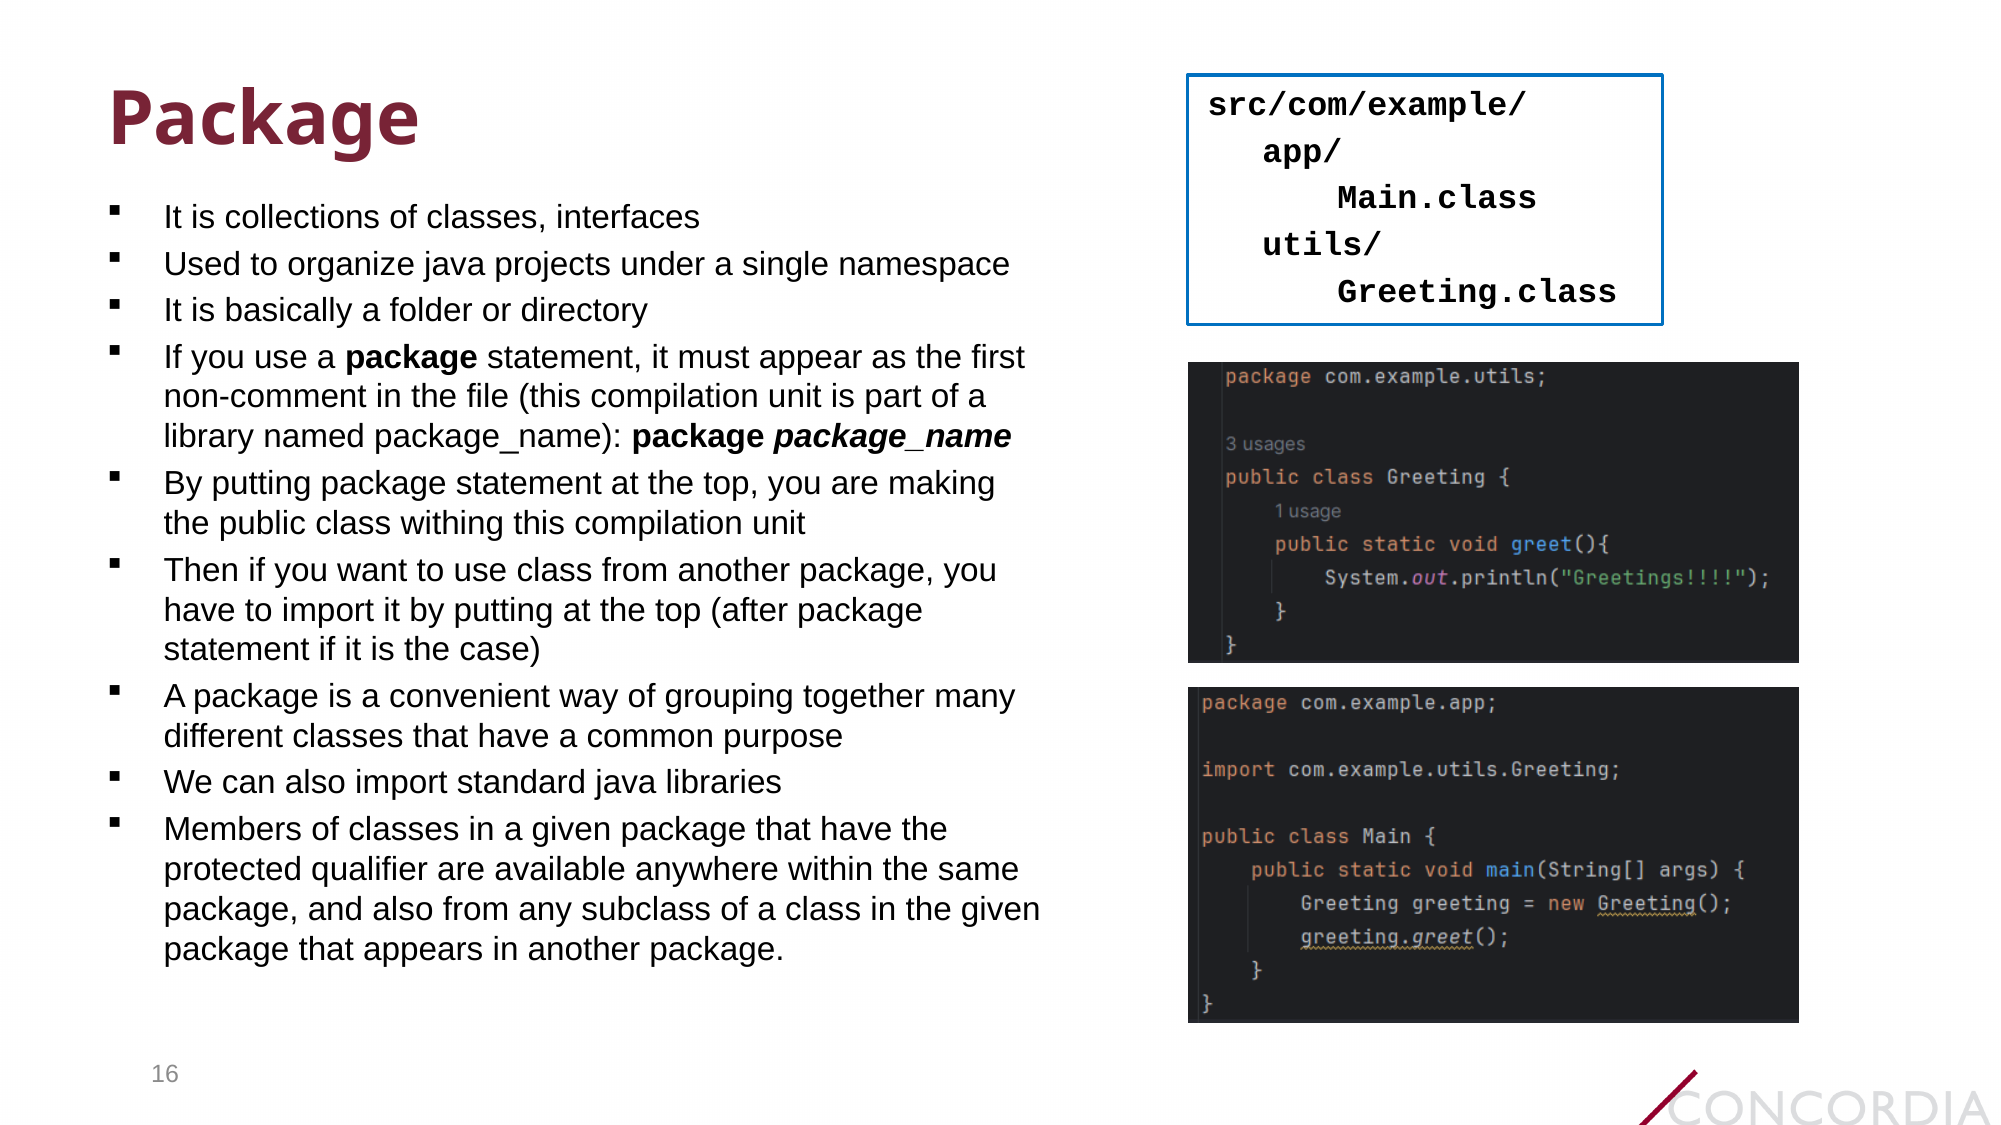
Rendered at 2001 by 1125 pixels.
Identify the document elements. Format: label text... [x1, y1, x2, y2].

slide_number 16 [123, 1042, 195, 1103]
picture [0, 0, 2001, 1125]
title Package [107, 62, 1808, 250]
text_box src/com/example/ app/ Main.class utils/ Greeting.class [1187, 75, 1663, 325]
list It is collections of classes, interfaces Used to organize java projects under a single namespace It is basically a folder or directory If you use a package statement, it must appear as the first non-comment in the file (this compilation unit is part of a library named package_name): package package_name By putting package statement at the top, you are making the public class withing this compilation unit Then if you want to use class from another package, you have to import it by putting at the top (after package statement if it is the case) A package is a convenient way of grouping together many different classes that have a common purpose We can also import standard java libraries Members of classes in a given package that have the protected qualifier are available anywhere within the same package, and also from any subclass of a class in the given package that appears in another package. [107, 187, 1062, 1050]
